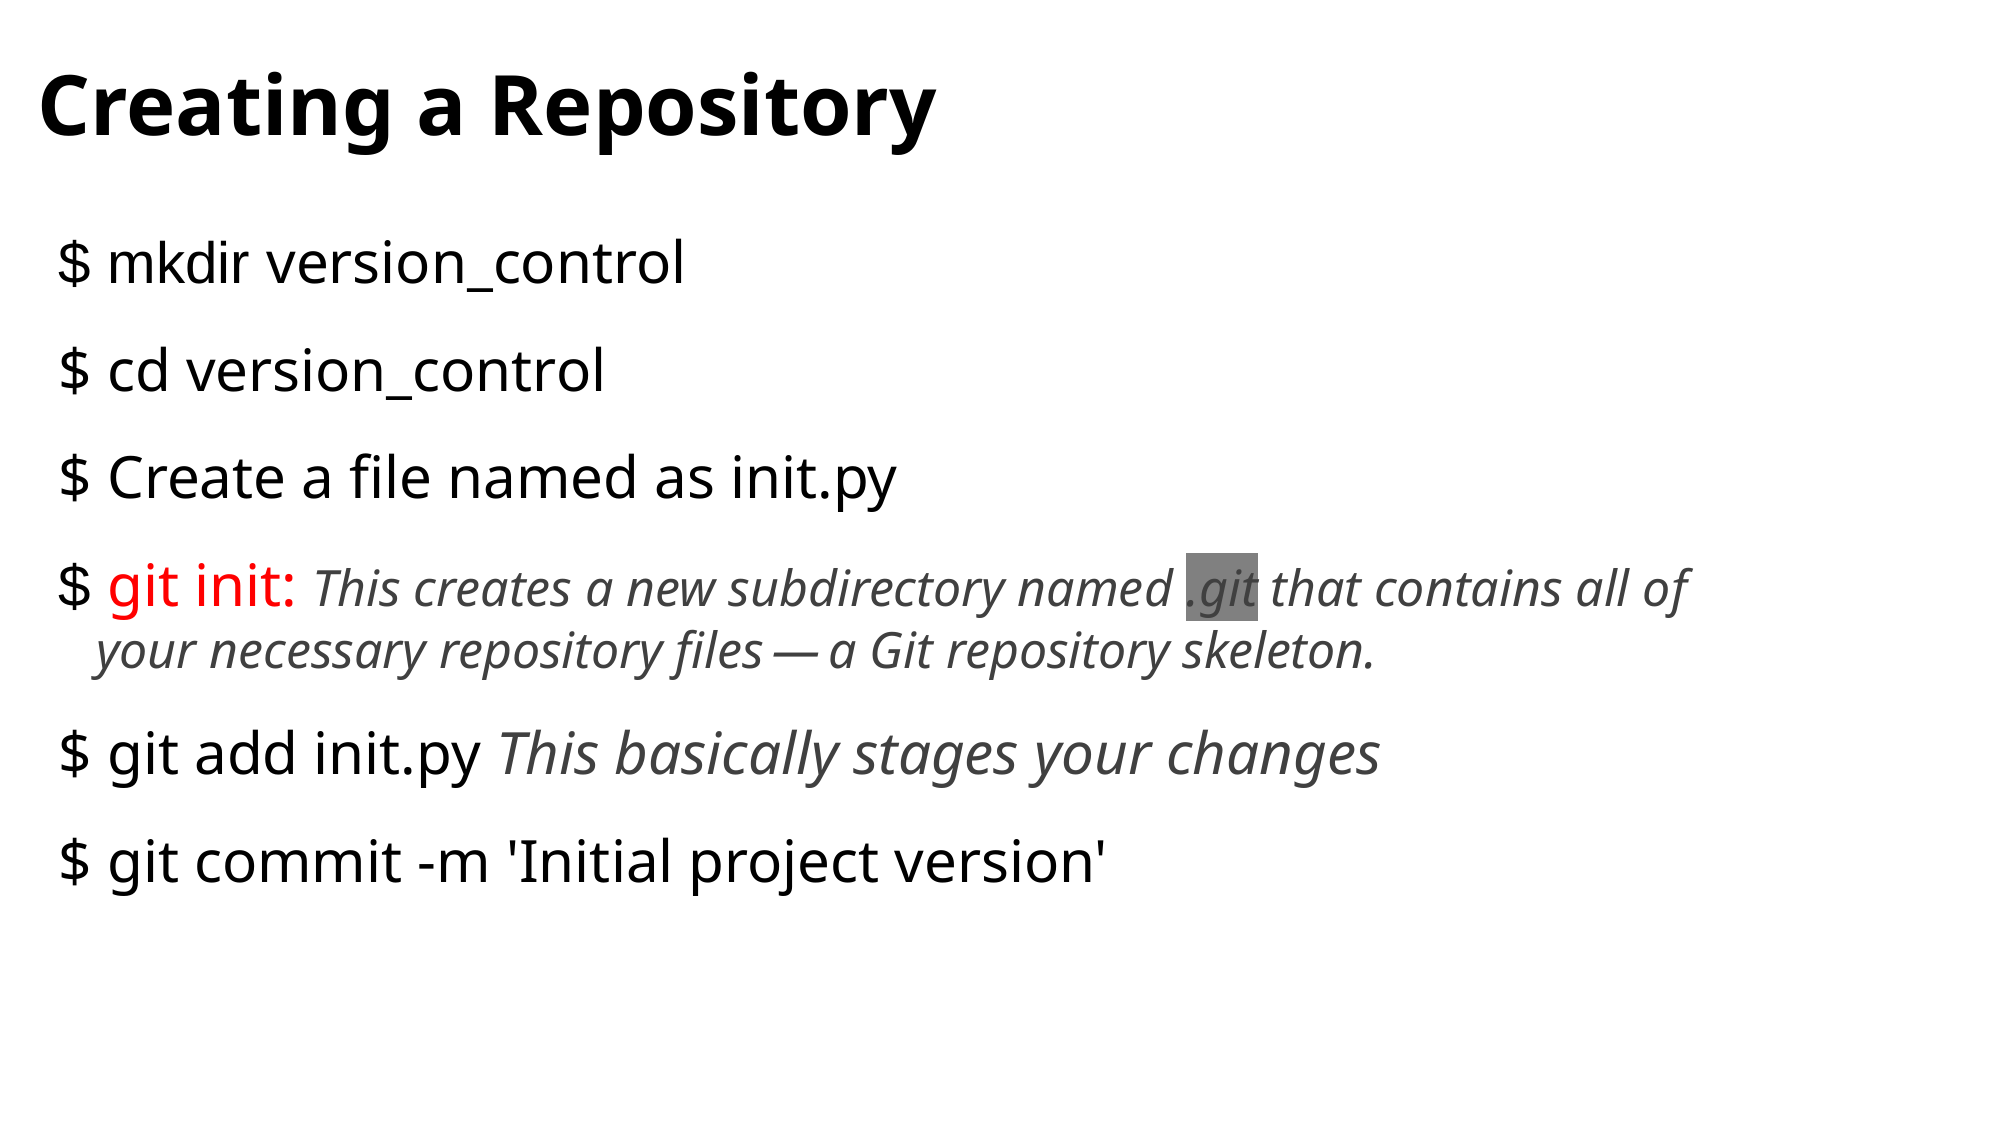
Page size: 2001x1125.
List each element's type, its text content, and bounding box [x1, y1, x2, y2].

title Creating a Repository [22, 0, 1863, 218]
list $ mkdir version_control $ cd version_control $ Create a file named as init.py $ git init: This creates a new subdirectory named .git that contains all of your necessary repository files — a Git repository skeleton. $ git add init.py This basically stages your changes $ git commit -m 'Initial project version' [43, 217, 1739, 1014]
